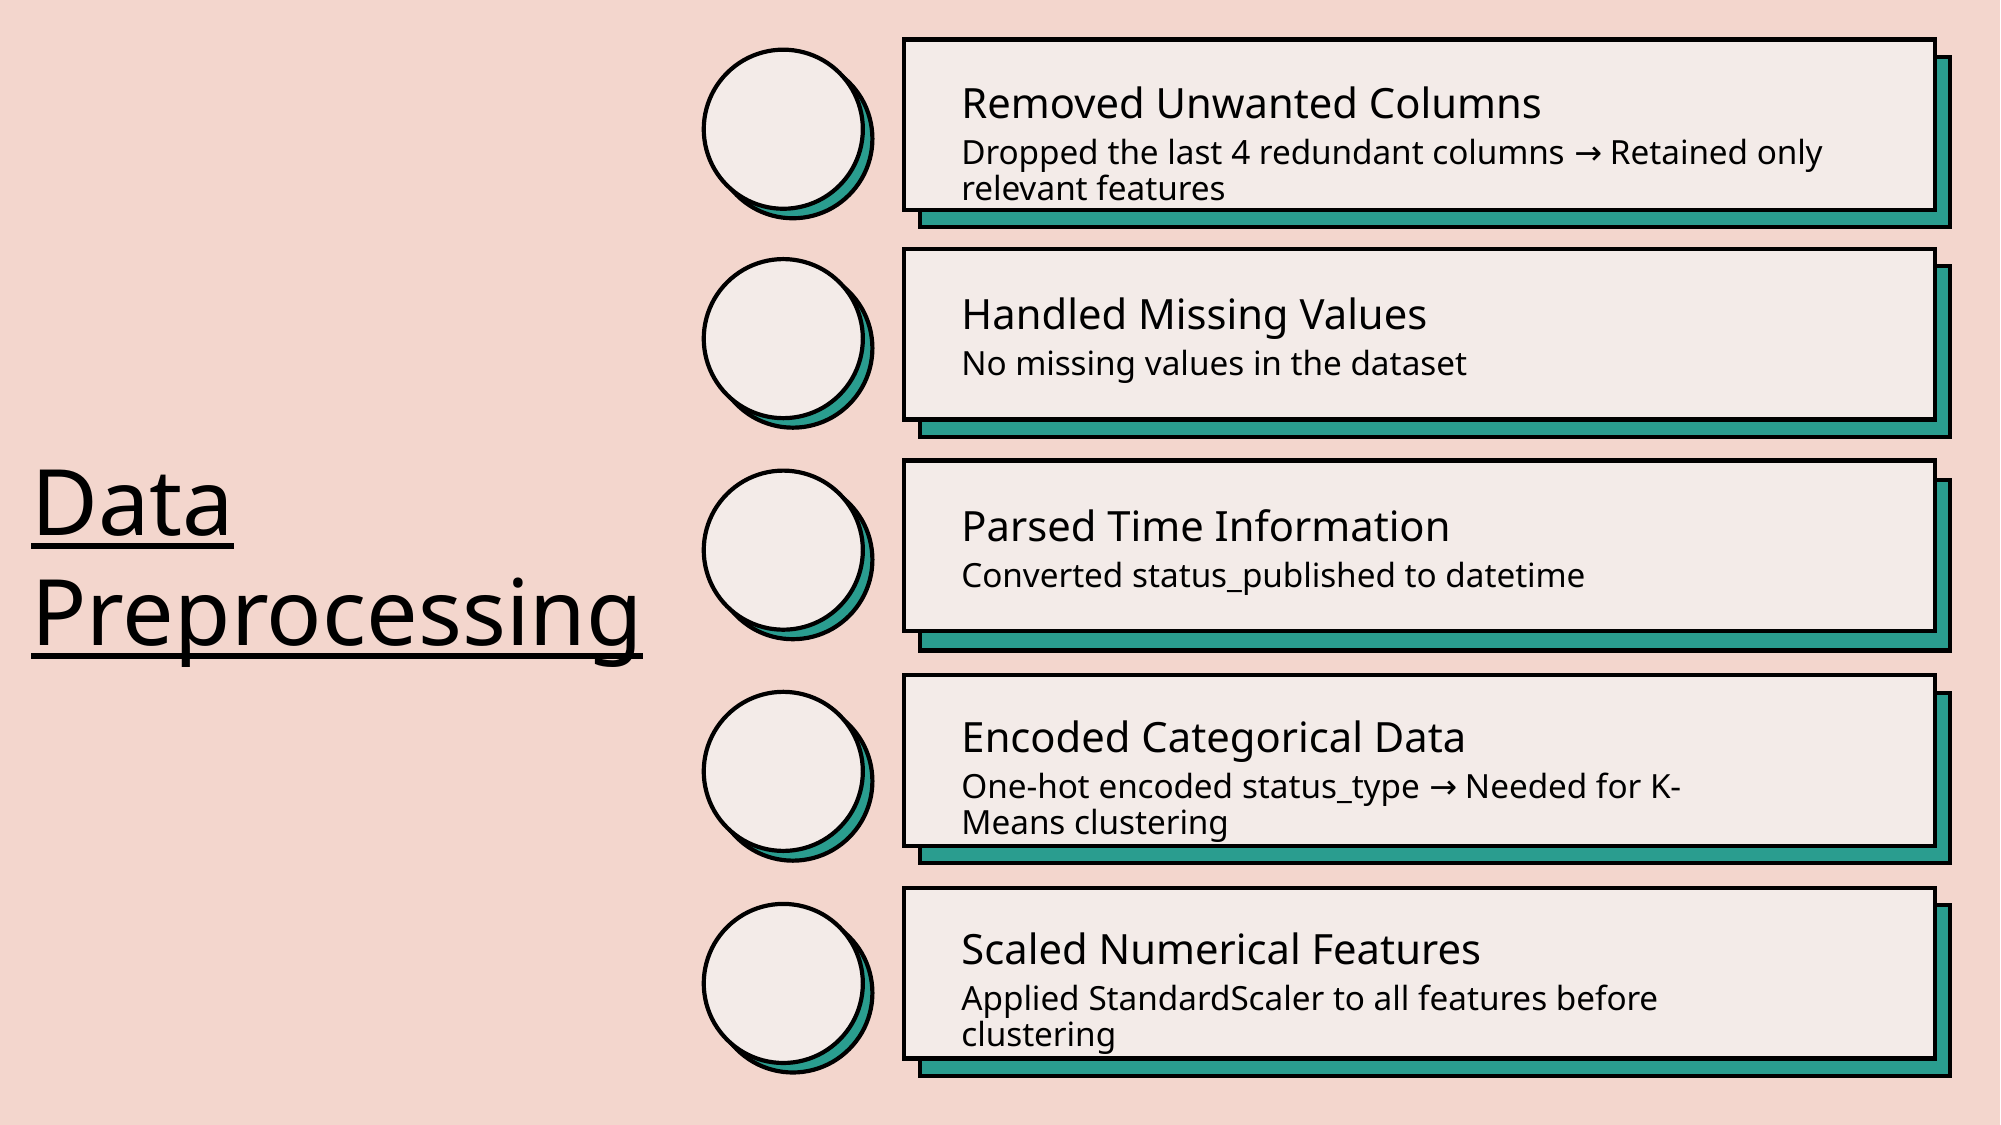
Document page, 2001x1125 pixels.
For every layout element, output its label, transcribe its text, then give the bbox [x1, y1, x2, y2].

list Scaled Numerical Features [946, 921, 1577, 974]
list Converted status_published to datetime [946, 551, 1772, 607]
list Dropped the last 4 redundant columns → Retained only relevant features [946, 128, 1888, 184]
list No missing values in the dataset [946, 339, 1772, 396]
list Handled Missing Values [946, 286, 1577, 339]
list Applied StandardScaler to all features before clustering [946, 974, 1772, 1030]
list Encoded Categorical Data [946, 709, 1577, 762]
title Data Preprocessing [16, 319, 676, 789]
list Removed Unwanted Columns [946, 75, 1603, 128]
list One-hot encoded status_type → Needed for K-Means clustering [946, 762, 1772, 819]
list Parsed Time Information [946, 498, 1577, 551]
